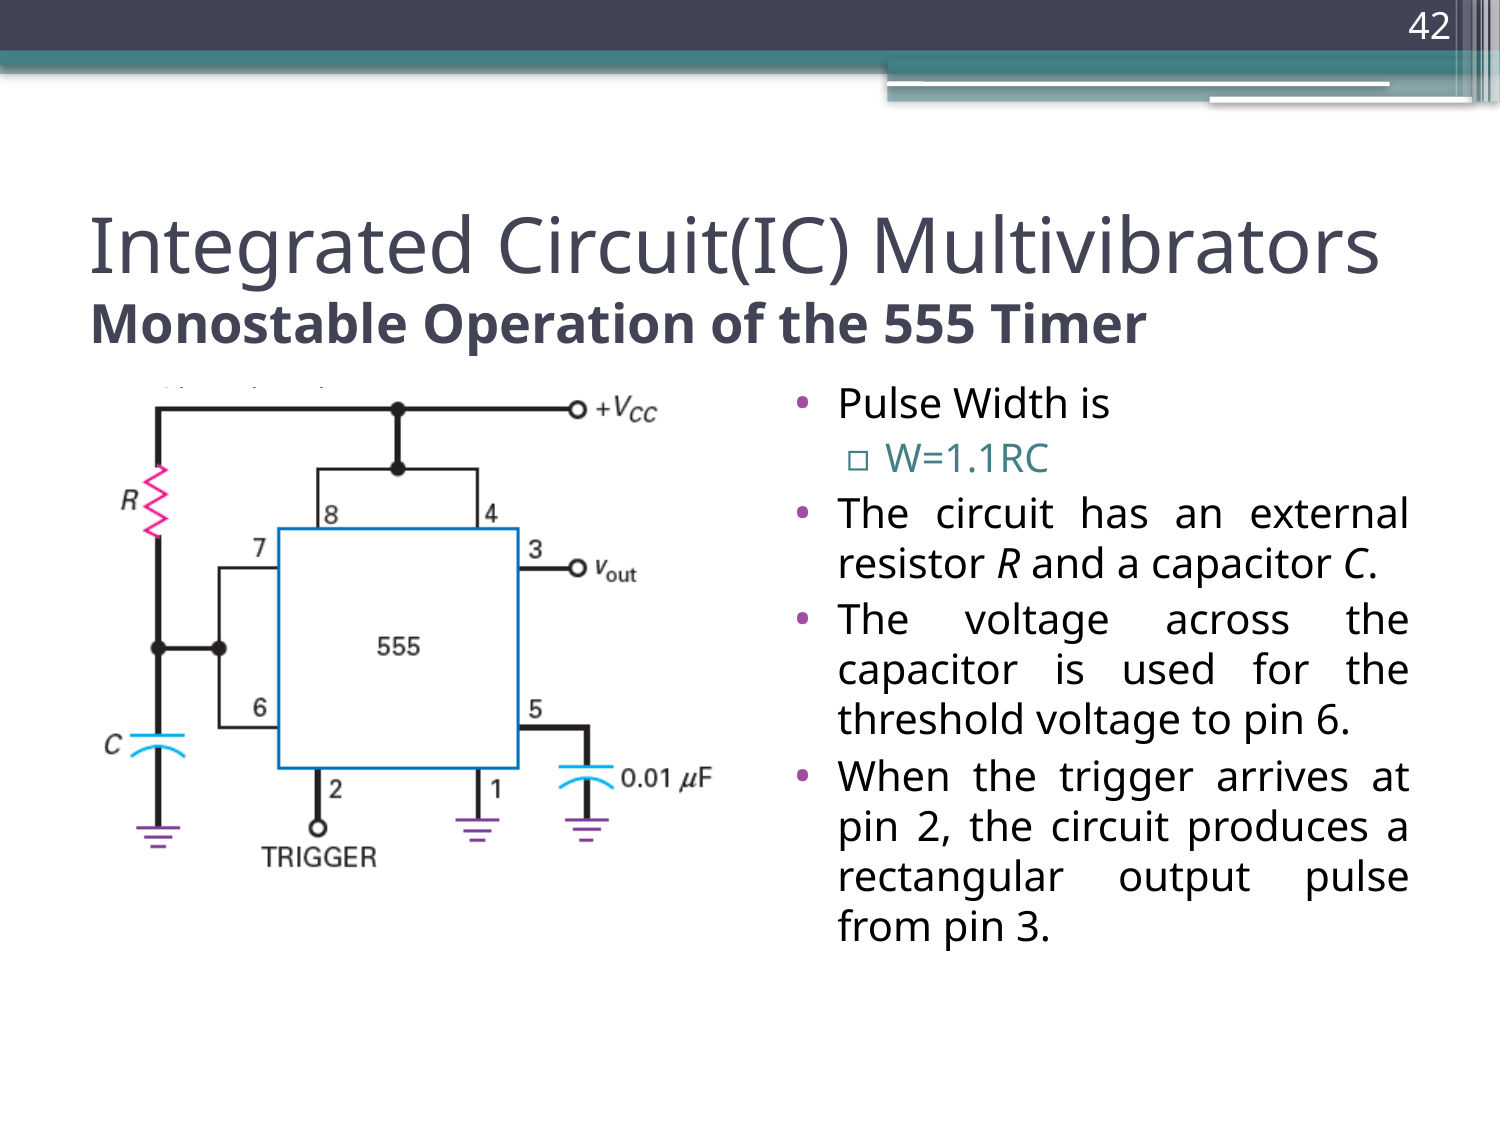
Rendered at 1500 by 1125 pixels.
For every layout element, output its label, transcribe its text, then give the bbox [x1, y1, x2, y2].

title Integrated Circuit(IC) Multivibrators Monostable Operation of the 555 Timer [75, 187, 1425, 363]
picture [99, 388, 715, 876]
slide_number 42 [1341, 0, 1466, 61]
list Pulse Width is W=1.1RC The circuit has an external resistor R and a capacitor C. The voltage across the capacitor is used for the threshold voltage to pin 6. When the trigger arrives at pin 2, the circuit produces a rectangular output pulse from pin 3. [762, 368, 1425, 1112]
text_box [24, 24, 1500, 100]
list Circuit Diagram [75, 368, 738, 1112]
